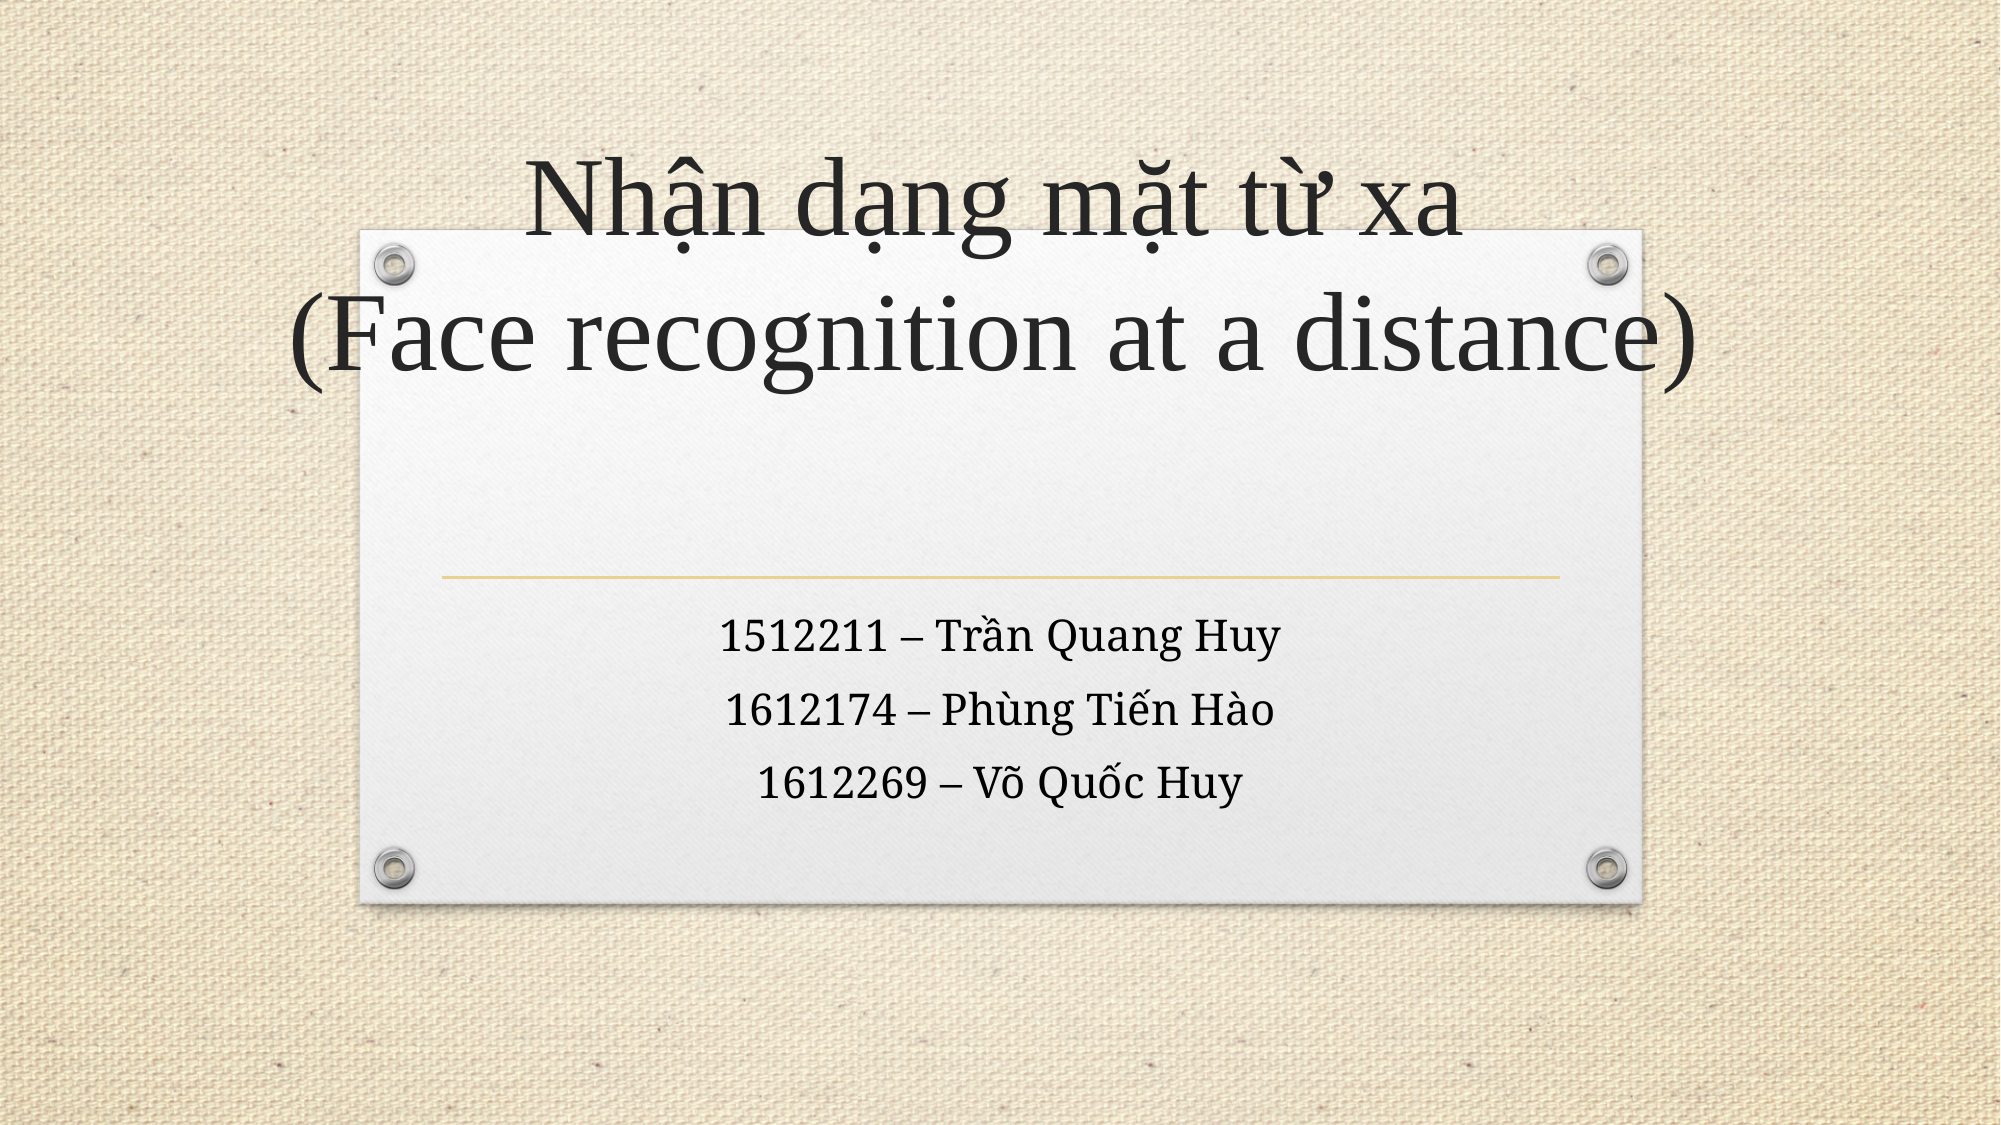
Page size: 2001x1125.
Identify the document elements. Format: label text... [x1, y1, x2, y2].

subtitle 1512211 – Trần Quang Huy 1612174 – Phùng Tiến Hào 1612269 – Võ Quốc Huy [441, 600, 1560, 817]
picture [0, 0, 2001, 1125]
title Nhận dạng mặt từ xa (Face recognition at a distance) [216, 115, 1773, 364]
